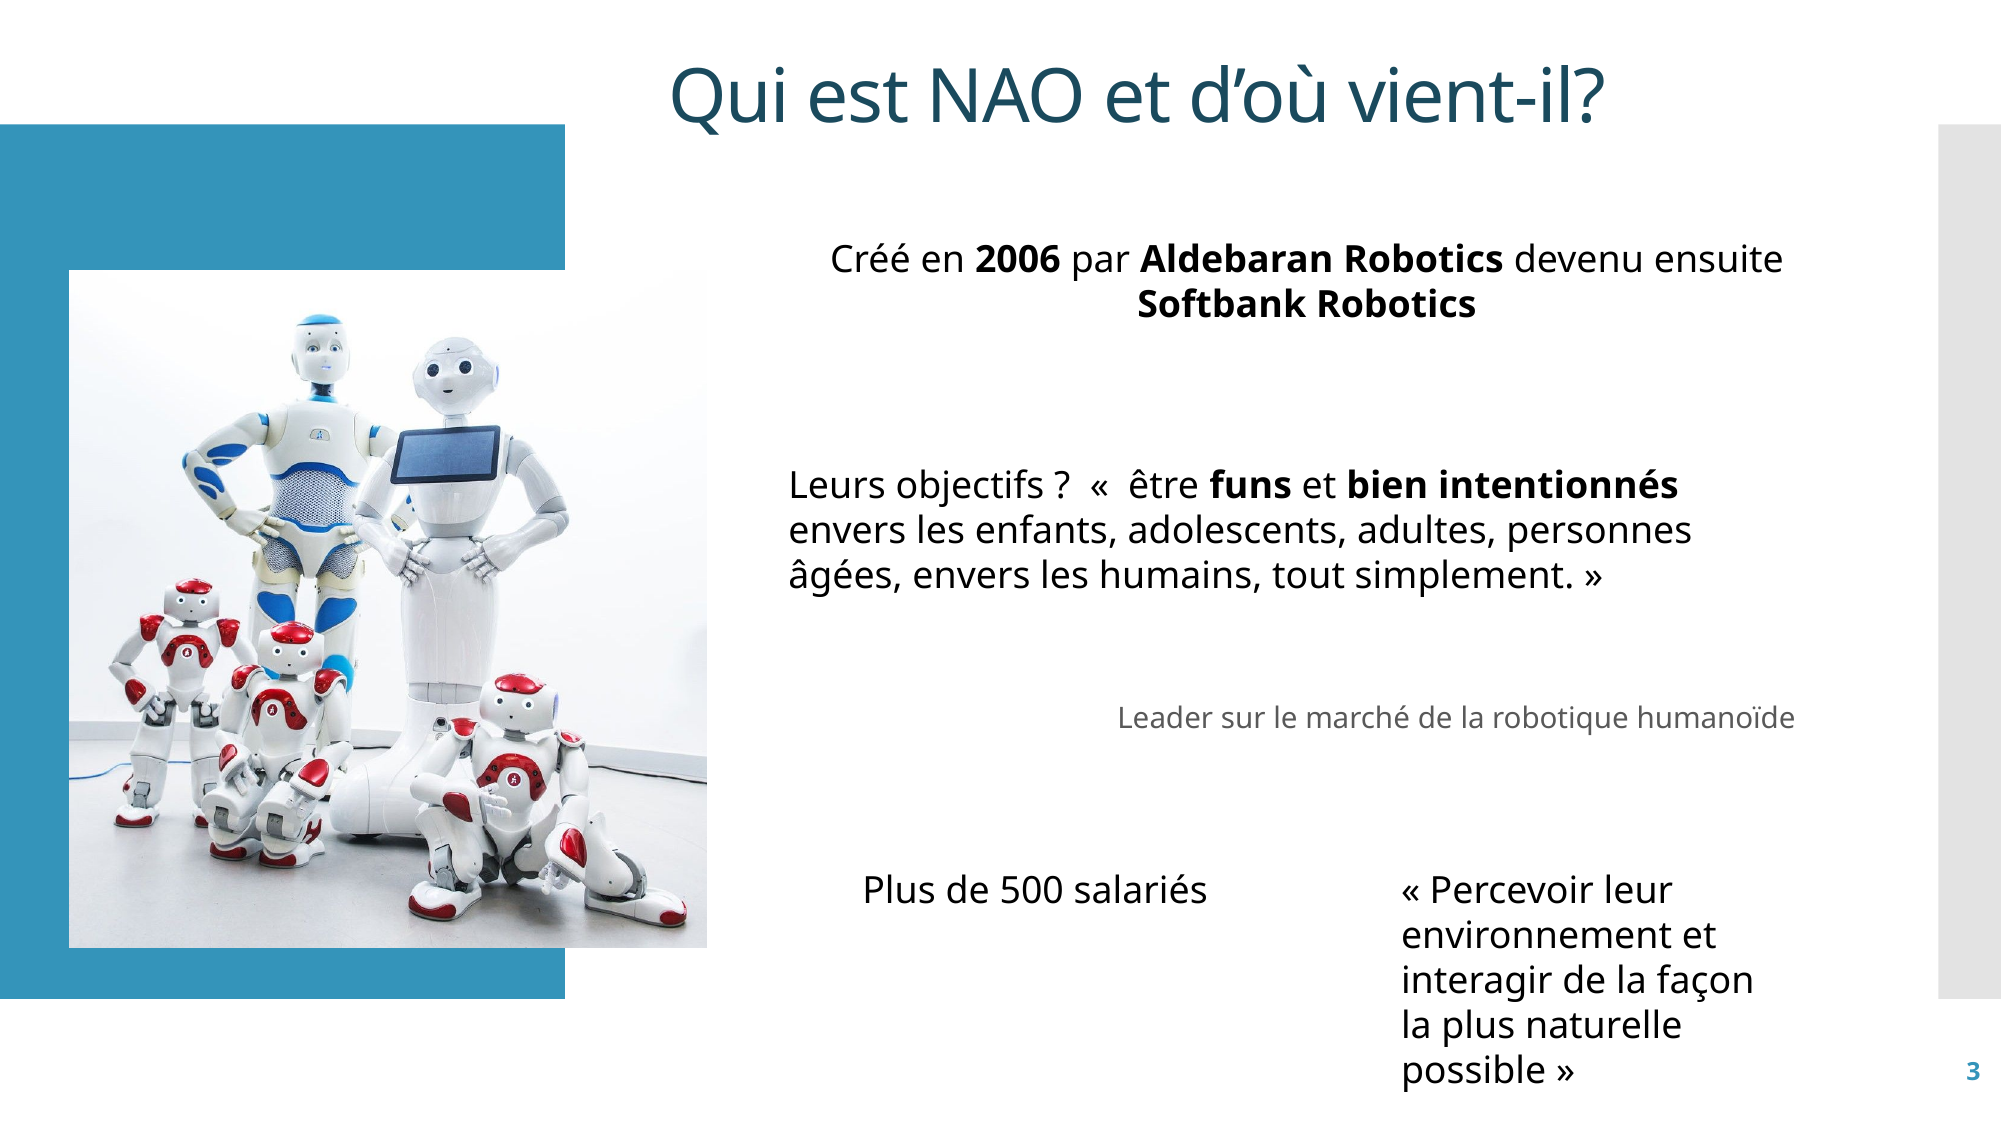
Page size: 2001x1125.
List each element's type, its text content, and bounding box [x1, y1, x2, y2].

list Leader sur le marché de la robotique humanoïde [1102, 681, 1849, 755]
text_box Créé en 2006 par Aldebaran Robotics devenu ensuite Softbank Robotics [744, 227, 1870, 333]
text_box Leurs objectifs ? « être funs et bien intentionnés envers les enfants, adolescents, adultes, personnes âgées, envers les humains, tout simplement. » [773, 454, 1814, 604]
text_box « Percevoir leur environnement et interagir de la façon la plus naturelle possible » [1386, 858, 1795, 1099]
slide_number 3 [1744, 1042, 1996, 1103]
text_box Plus de 500 salariés [847, 858, 1252, 919]
picture [68, 270, 707, 948]
title Qui est NAO et d’où vient-il? [653, 0, 2000, 214]
